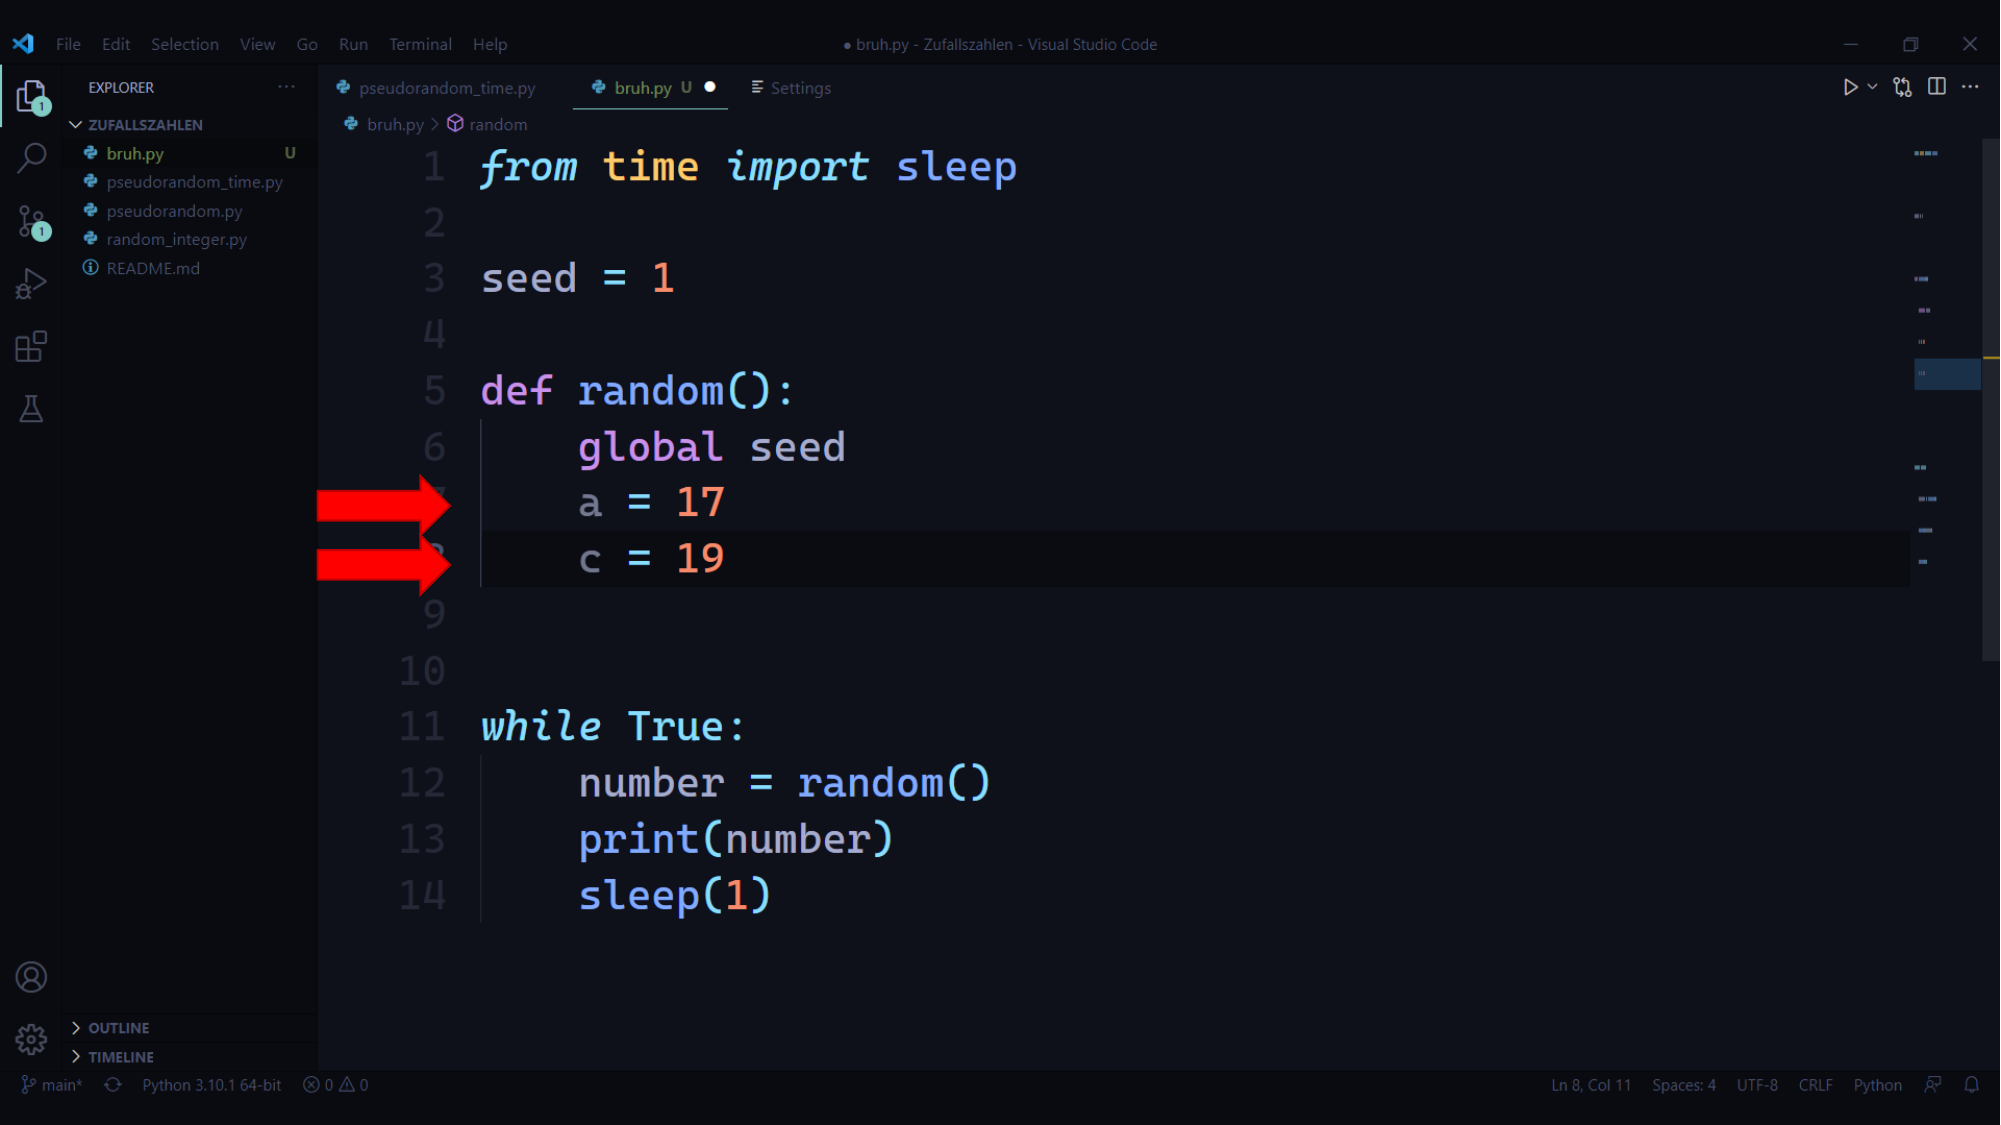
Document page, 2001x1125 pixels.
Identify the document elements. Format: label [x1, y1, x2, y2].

list [0, 25, 2000, 1099]
